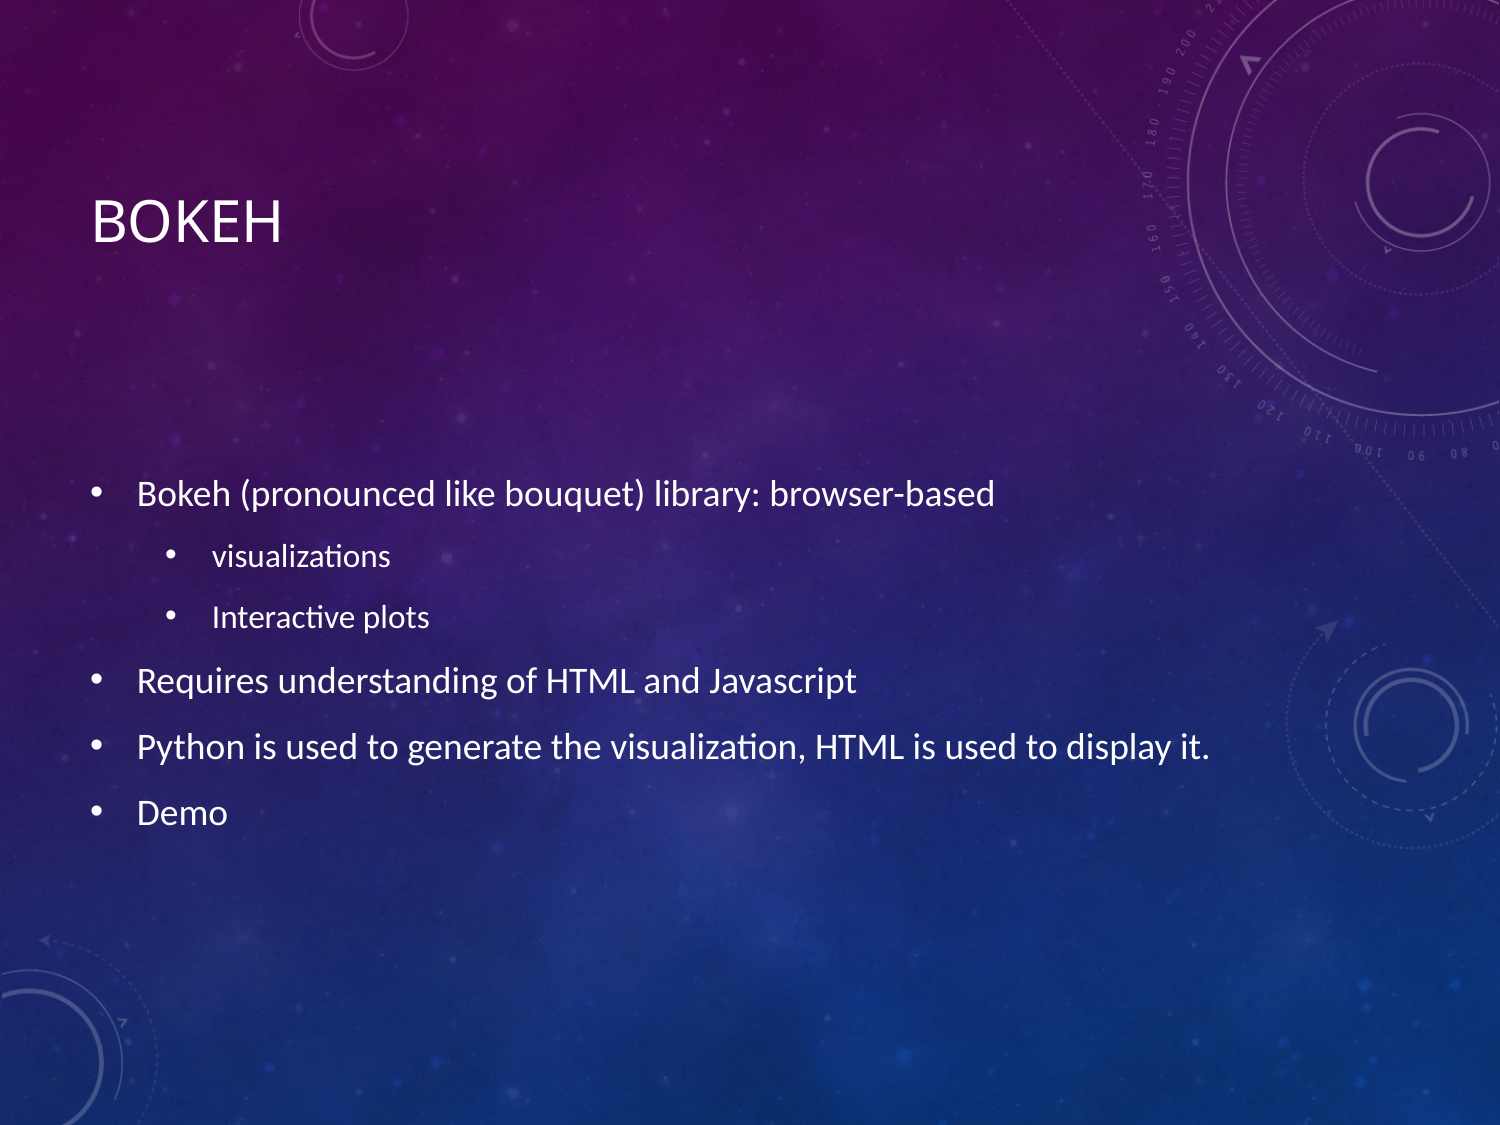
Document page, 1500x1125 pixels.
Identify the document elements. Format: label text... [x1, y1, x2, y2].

picture [0, 0, 1500, 1125]
title Bokeh [75, 99, 1350, 339]
list Bokeh (pronounced like bouquet) library: browser-based visualizations Interactive plots Requires understanding of HTML and Javascript Python is used to generate the visualization, HTML is used to display it. Demo [75, 351, 1350, 950]
